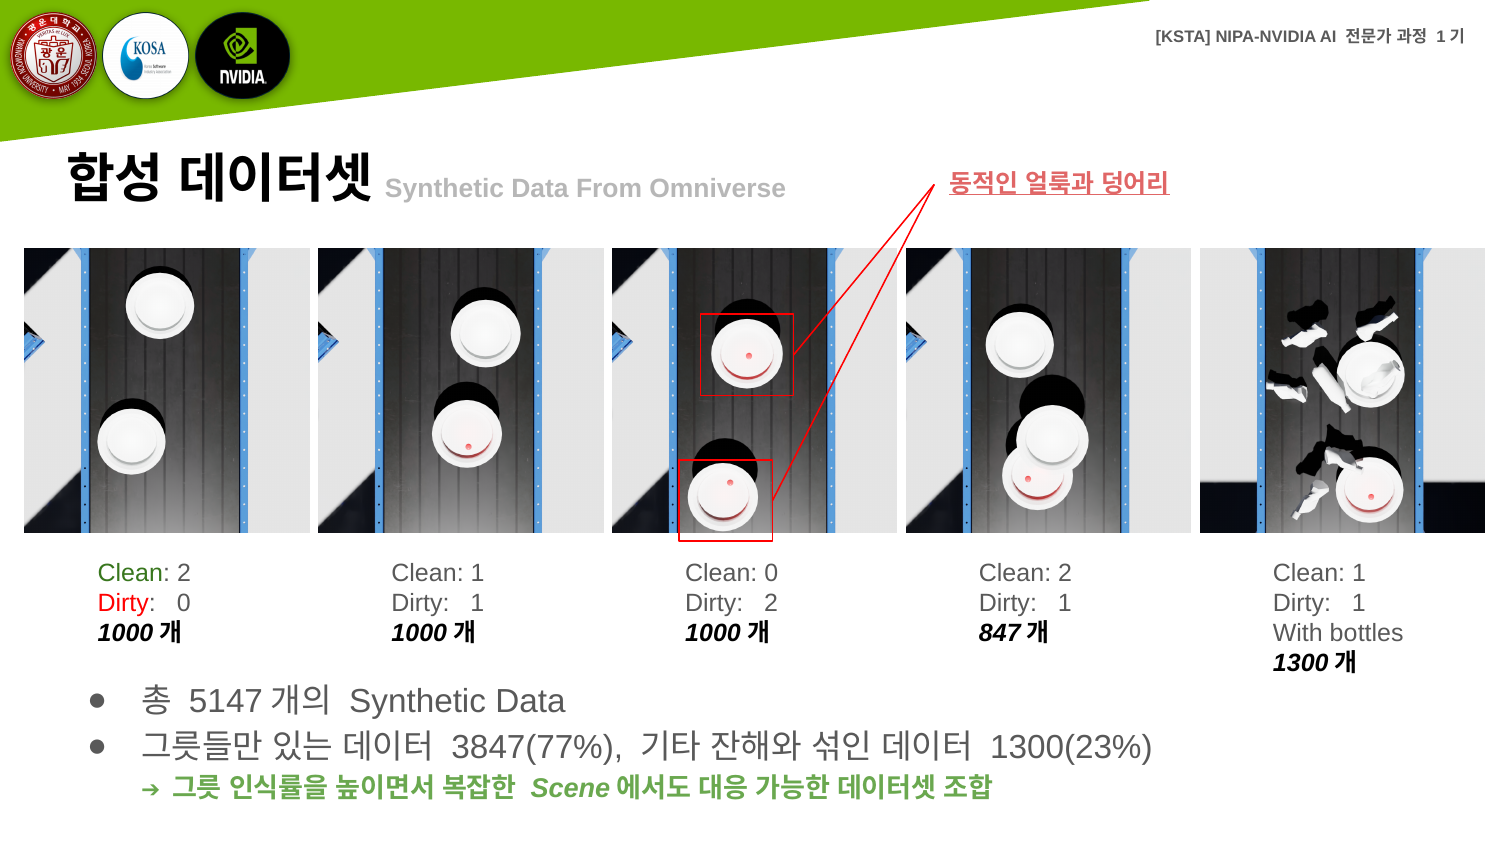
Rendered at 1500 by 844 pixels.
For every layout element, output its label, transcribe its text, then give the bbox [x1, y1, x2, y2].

text_box Clean: 1 Dirty: 1 With bottles 1300개 [1257, 541, 1427, 658]
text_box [772, 184, 935, 501]
list 총 5147개의 Synthetic Data 그릇들만 있는 데이터 3847(77%), 기타 잔해와 섞인 데이터 1300(23%) ➔ 그릇 인식률을 높이면서 복잡한 Scene에서도 대응 가능한 데이터셋 조합 [51, 658, 1449, 801]
picture [612, 248, 898, 534]
picture [318, 248, 604, 534]
text_box Clean: 2 Dirty: 0 1000개 [82, 541, 252, 658]
picture [1199, 248, 1485, 534]
picture [906, 248, 1191, 534]
picture [10, 12, 97, 99]
text_box Clean: 2 Dirty: 1 847개 [964, 541, 1133, 658]
picture [24, 248, 310, 534]
picture [102, 12, 189, 99]
text_box Clean: 1 Dirty: 1 1000개 [376, 541, 546, 658]
text_box Clean: 0 Dirty: 2 1000개 [670, 541, 840, 658]
picture [195, 12, 290, 99]
text_box 동적인 얼룩과 덩어리 [934, 152, 1313, 217]
title 합성 데이터셋Synthetic Data From Omniverse [51, 129, 1449, 224]
